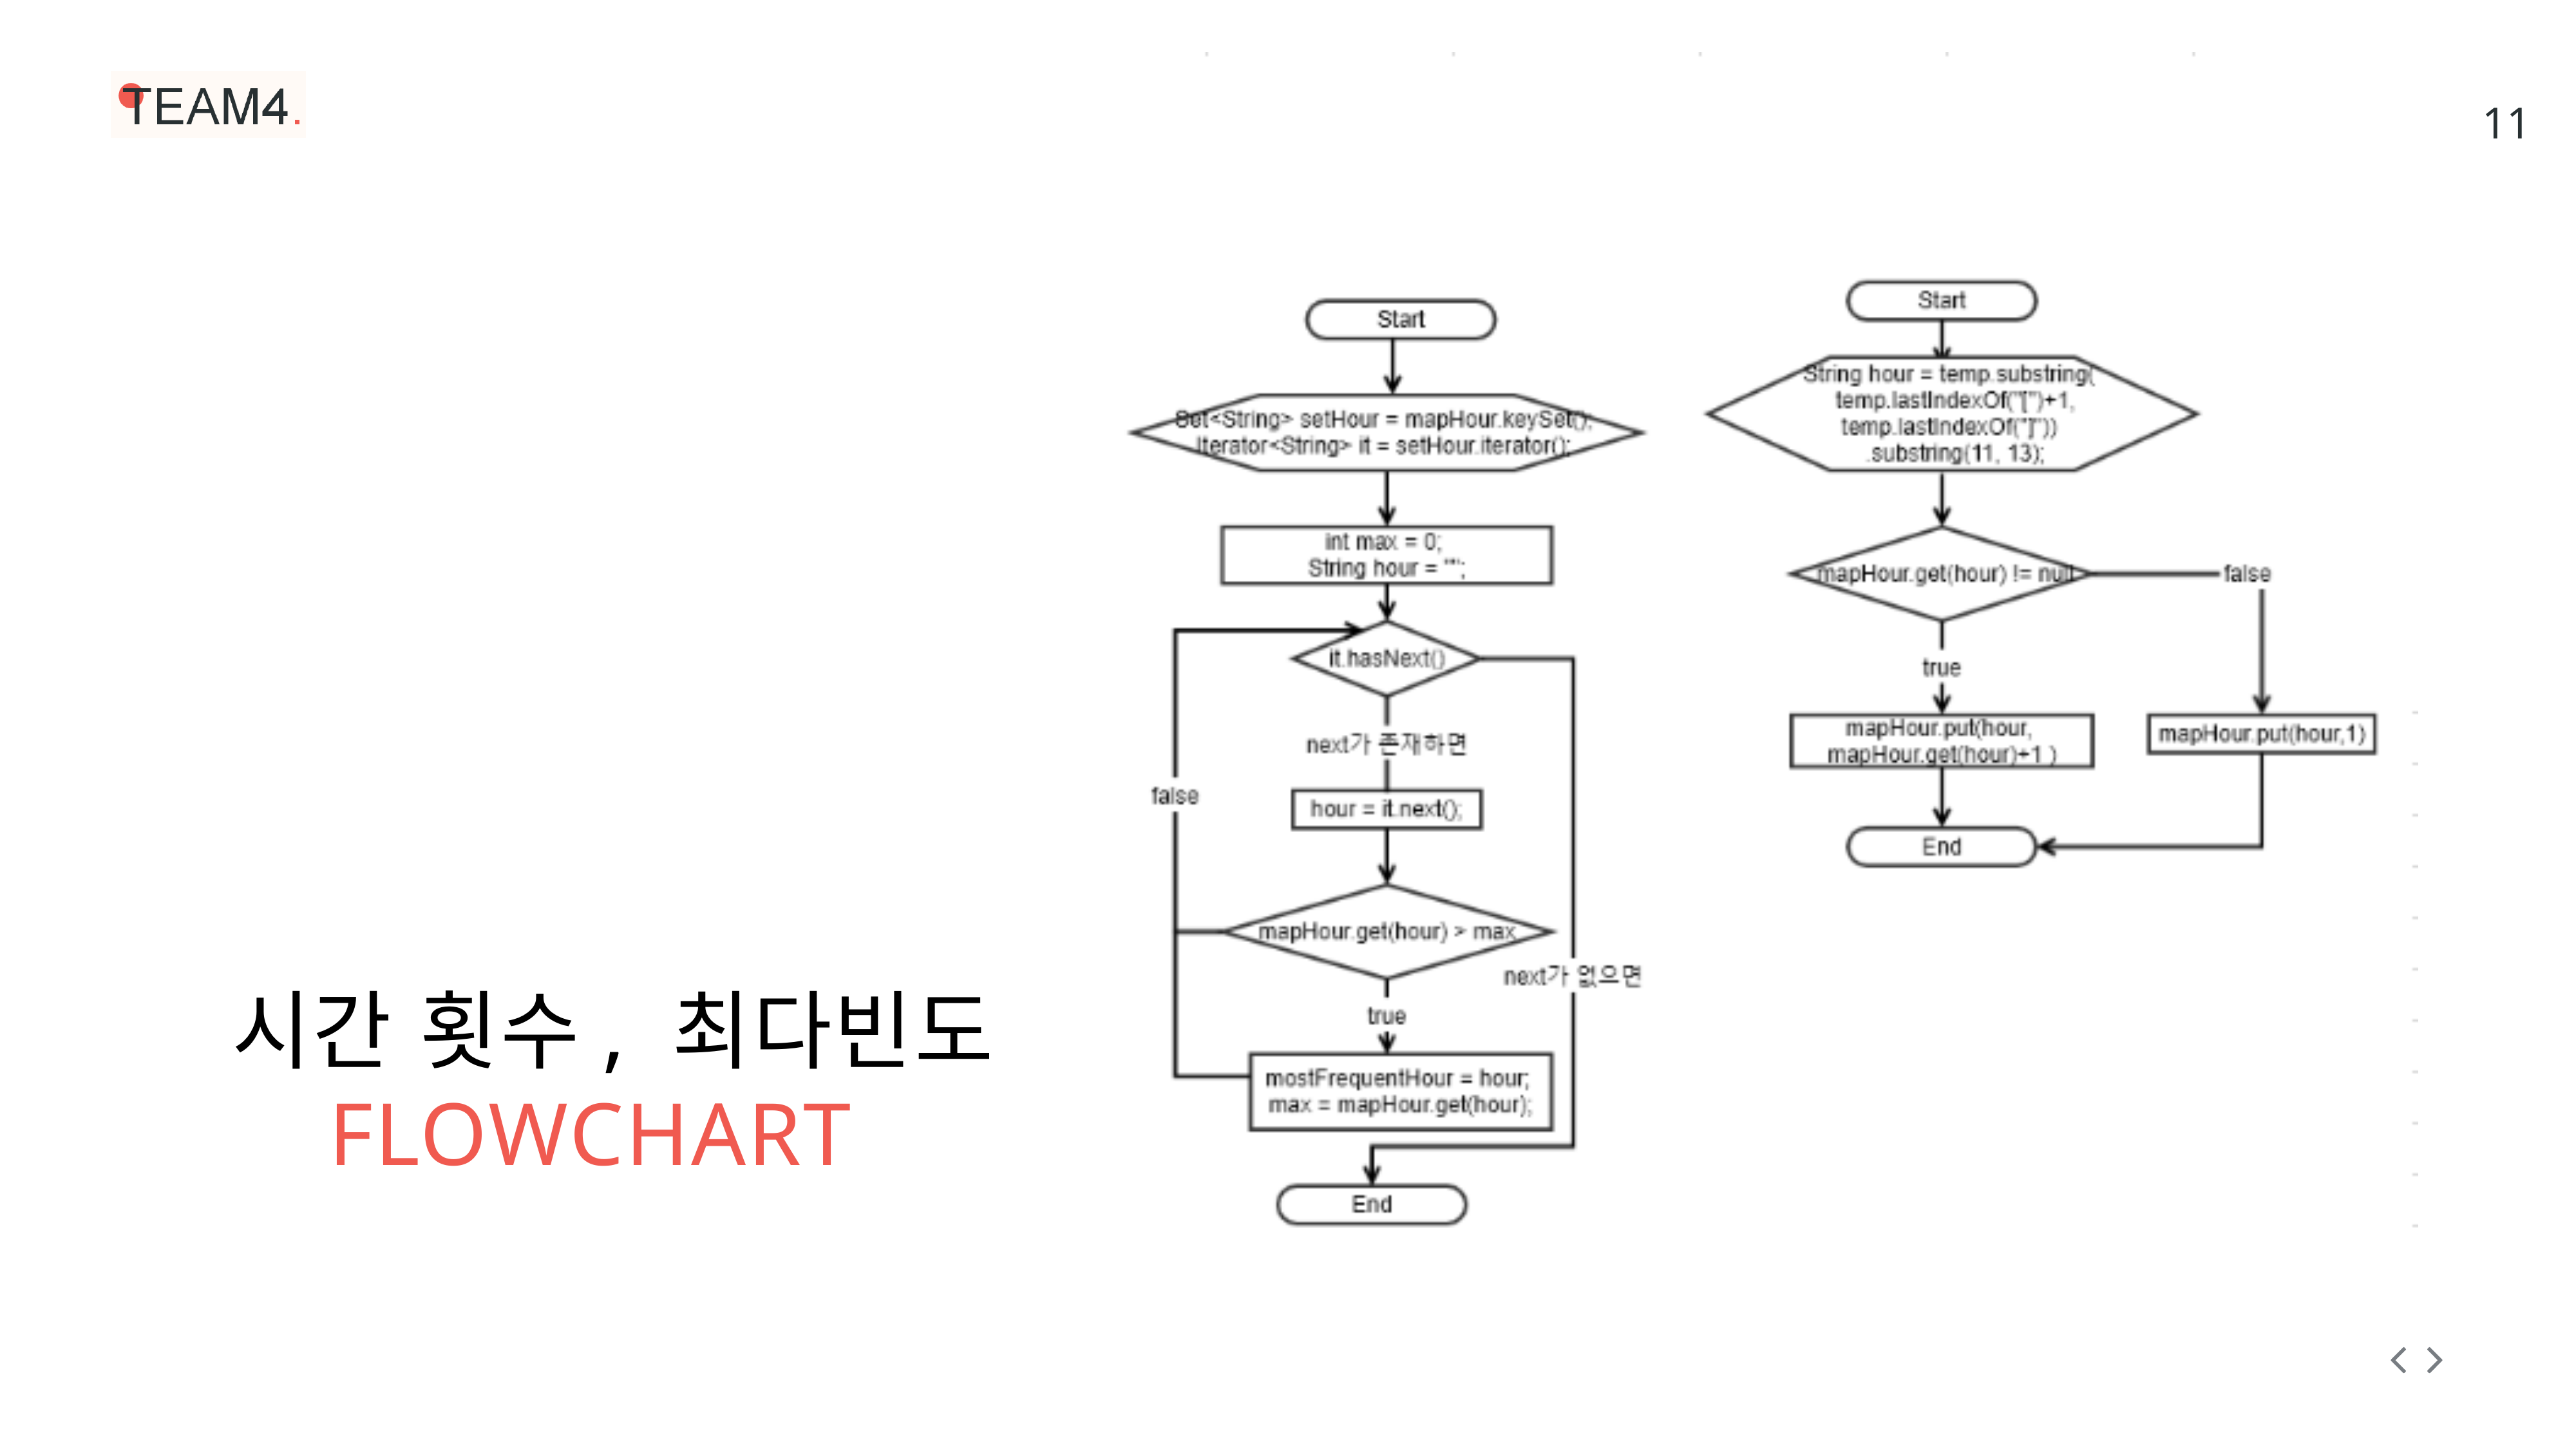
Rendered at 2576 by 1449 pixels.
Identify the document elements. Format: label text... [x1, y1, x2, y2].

picture [111, 71, 306, 138]
text_box 시간 횟수, 최다빈도 flowchart [232, 976, 974, 1183]
picture [974, 52, 2418, 1262]
